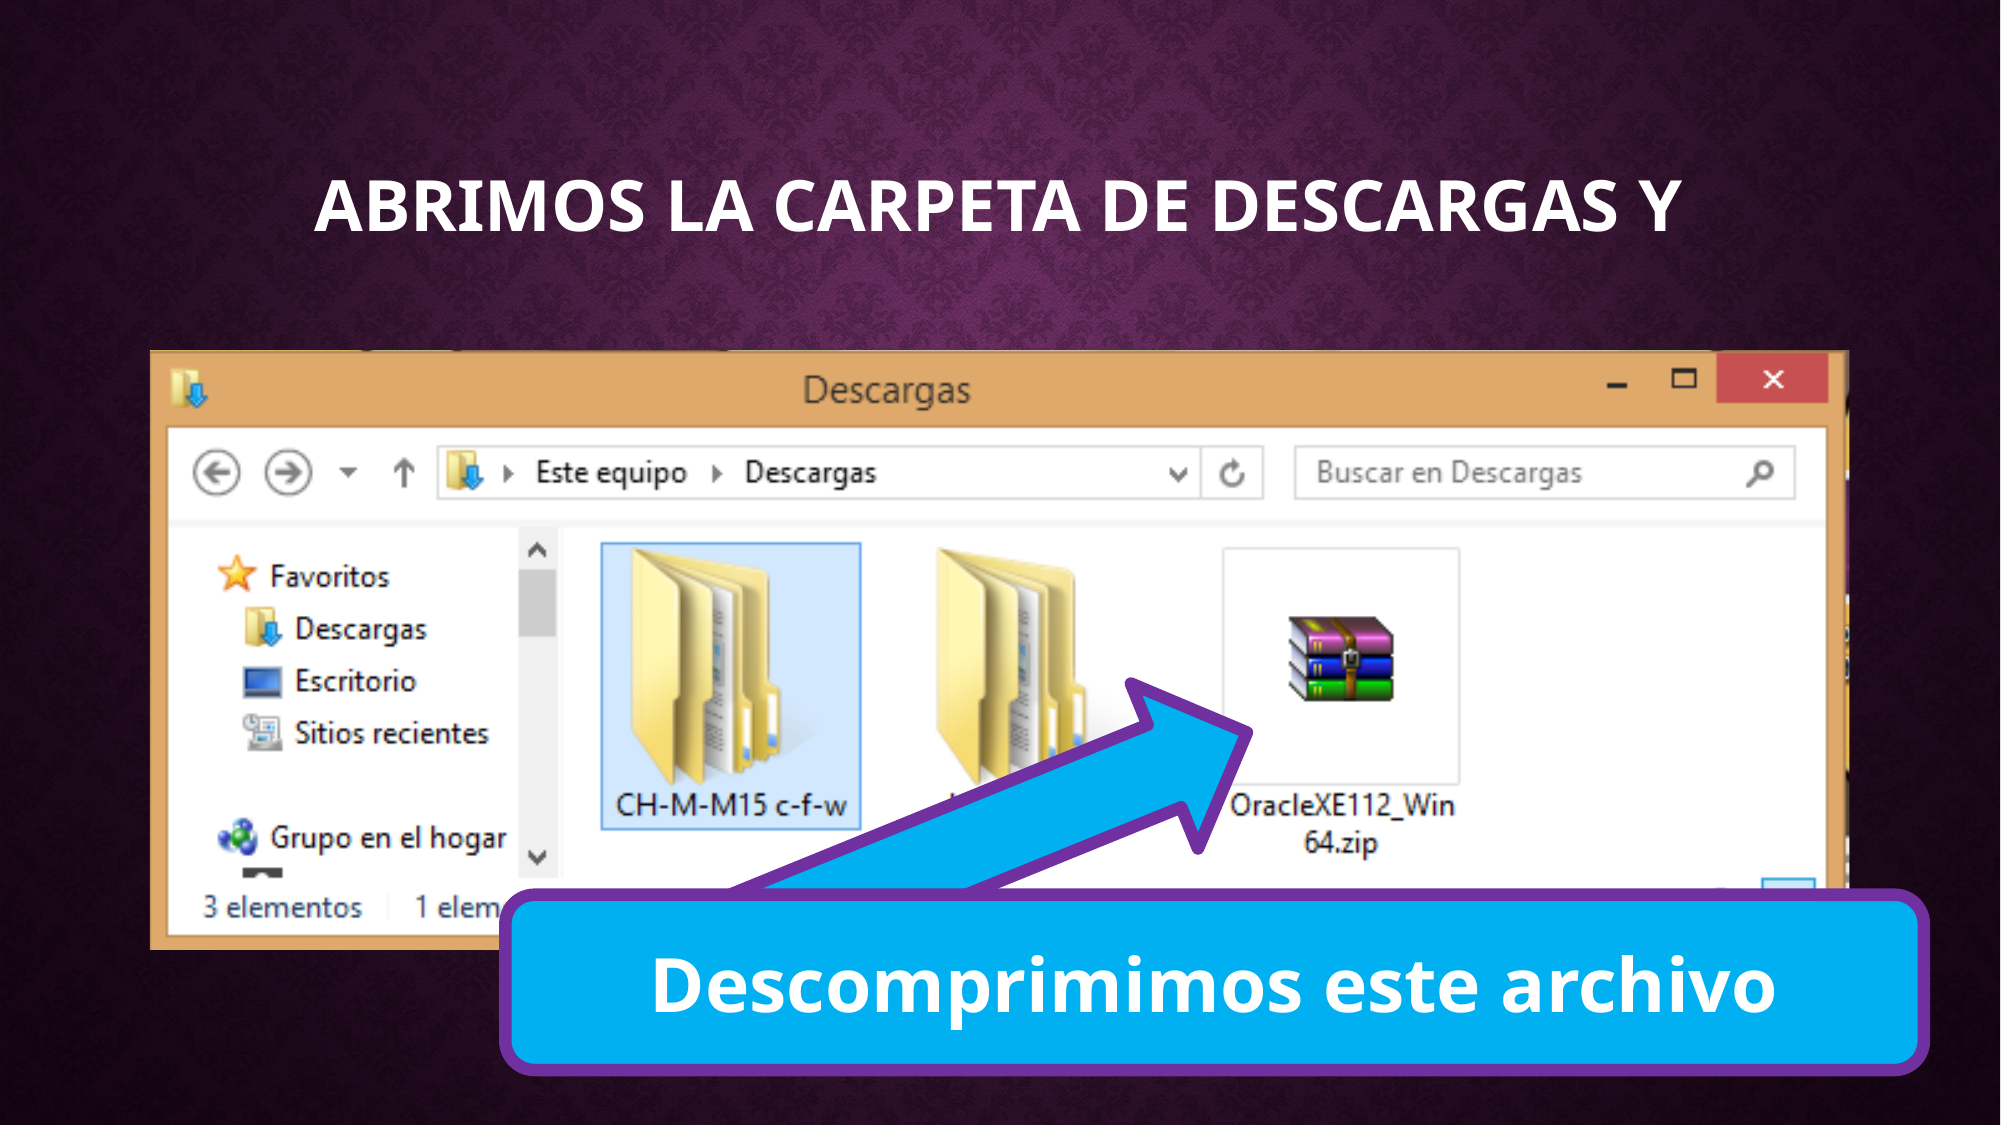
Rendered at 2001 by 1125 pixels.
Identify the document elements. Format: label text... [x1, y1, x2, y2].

text_box Descomprimimos este archivo [503, 893, 1926, 1072]
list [149, 349, 1850, 951]
title Abrimos la carpeta de descargas y [149, 99, 1849, 318]
